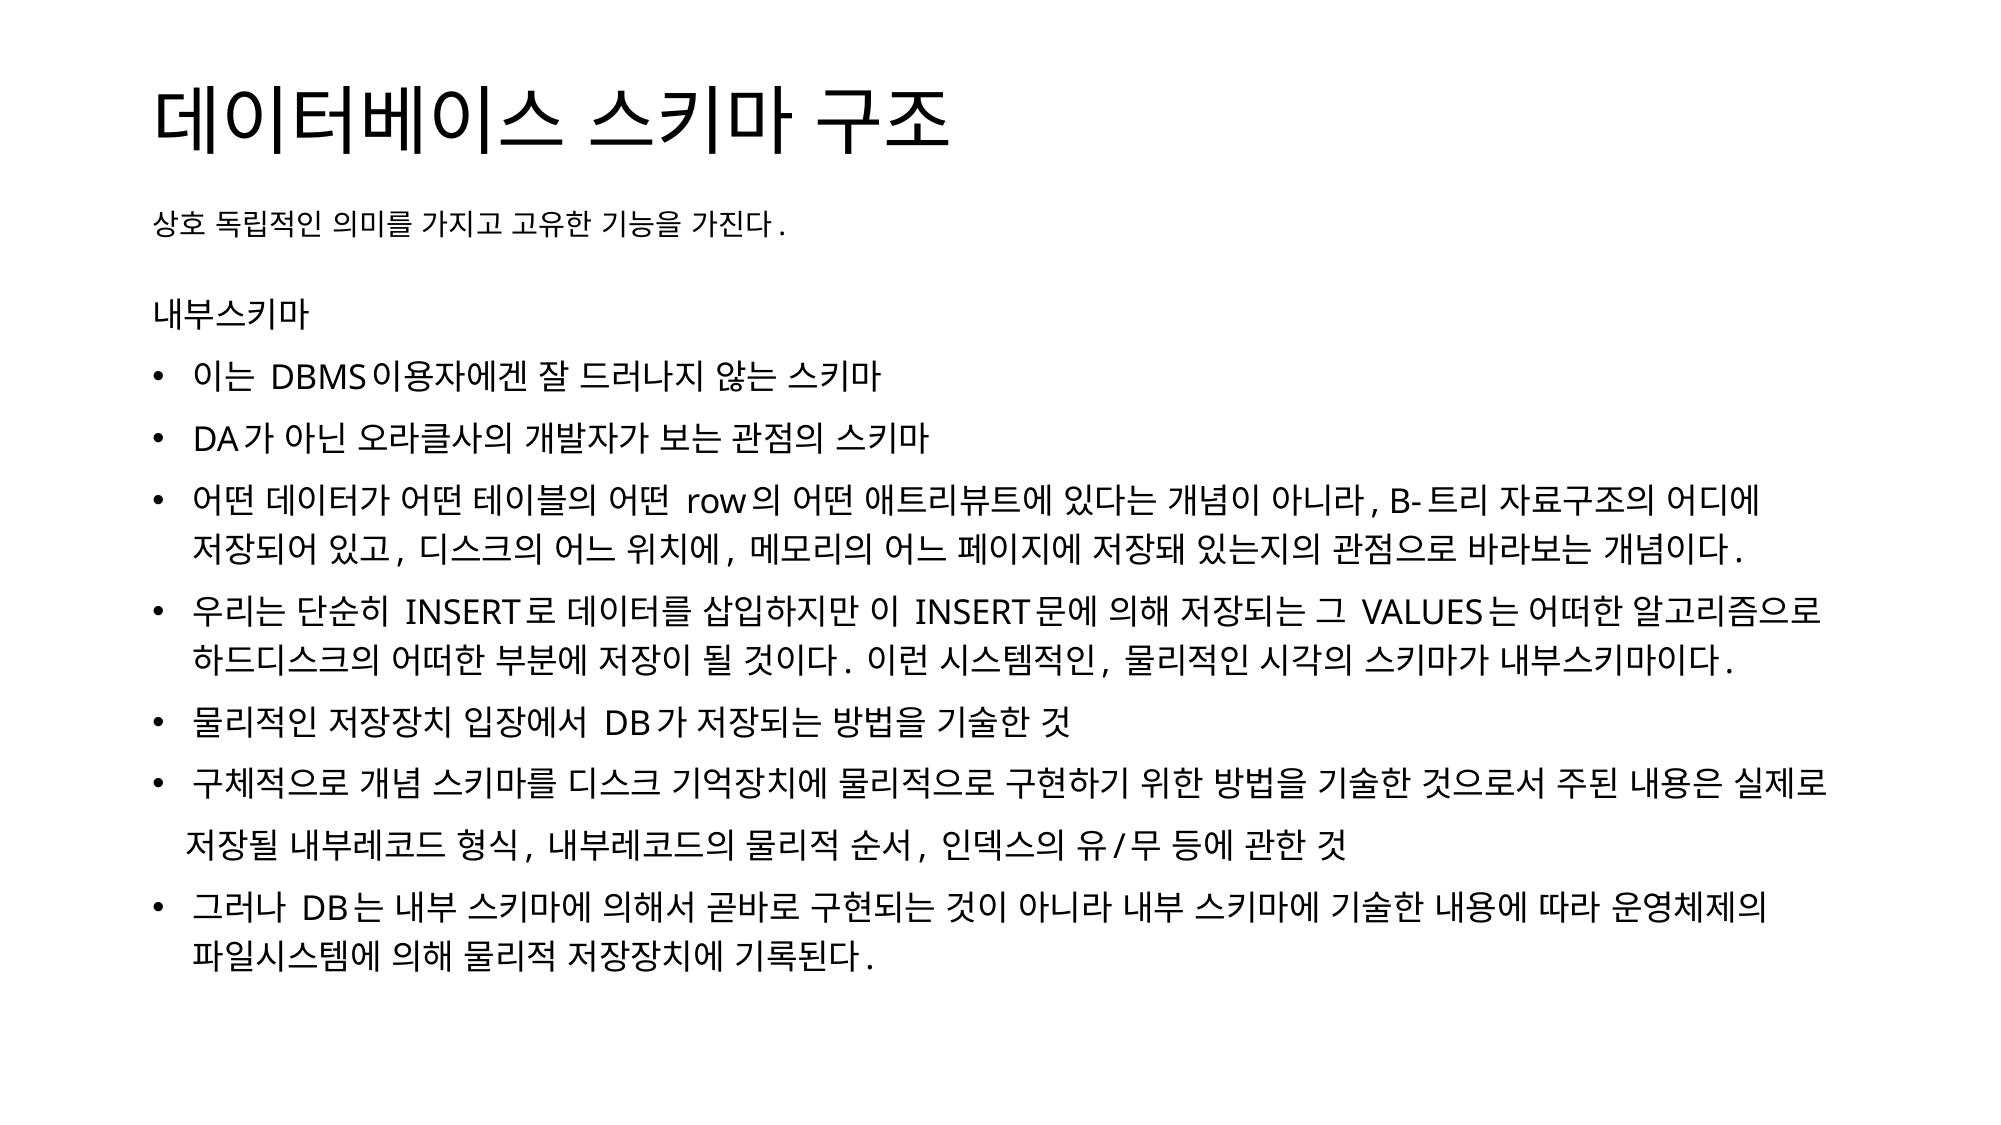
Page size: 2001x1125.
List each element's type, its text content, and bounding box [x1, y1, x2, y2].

title 데이터베이스 스키마 구조 [137, 59, 1863, 189]
list 상호 독립적인 의미를 가지고 고유한 기능을 가진다. 내부스키마 이는 DBMS이용자에겐 잘 드러나지 않는 스키마 DA가 아닌 오라클사의 개발자가 보는 관점의 스키마 어떤 데이터가 어떤 테이블의 어떤 row의 어떤 애트리뷰트에 있다는 개념이 아니라, B-트리 자료구조의 어디에 저장되어 있고, 디스크의 어느 위치에, 메모리의 어느 페이지에 저장돼 있는지의 관점으로 바라보는 개념이다. 우리는 단순히 INSERT로 데이터를 삽입하지만 이 INSERT문에 의해 저장되는 그 VALUES는 어떠한 알고리즘으로 하드디스크의 어떠한 부분에 저장이 될 것이다. 이런 시스템적인, 물리적인 시각의 스키마가 내부스키마이다. 물리적인 저장장치 입장에서 DB가 저장되는 방법을 기술한 것 구체적으로 개념 스키마를 디스크 기억장치에 물리적으로 구현하기 위한 방법을 기술한 것으로서 주된 내용은 실제로 저장될 내부레코드 형식, 내부레코드의 물리적 순서, 인덱스의 유/무 등에 관한 것 그러나 DB는 내부 스키마에 의해서 곧바로 구현되는 것이 아니라 내부 스키마에 기술한 내용에 따라 운영체제의 파일시스템에 의해 물리적 저장장치에 기록된다. [137, 202, 1863, 1014]
